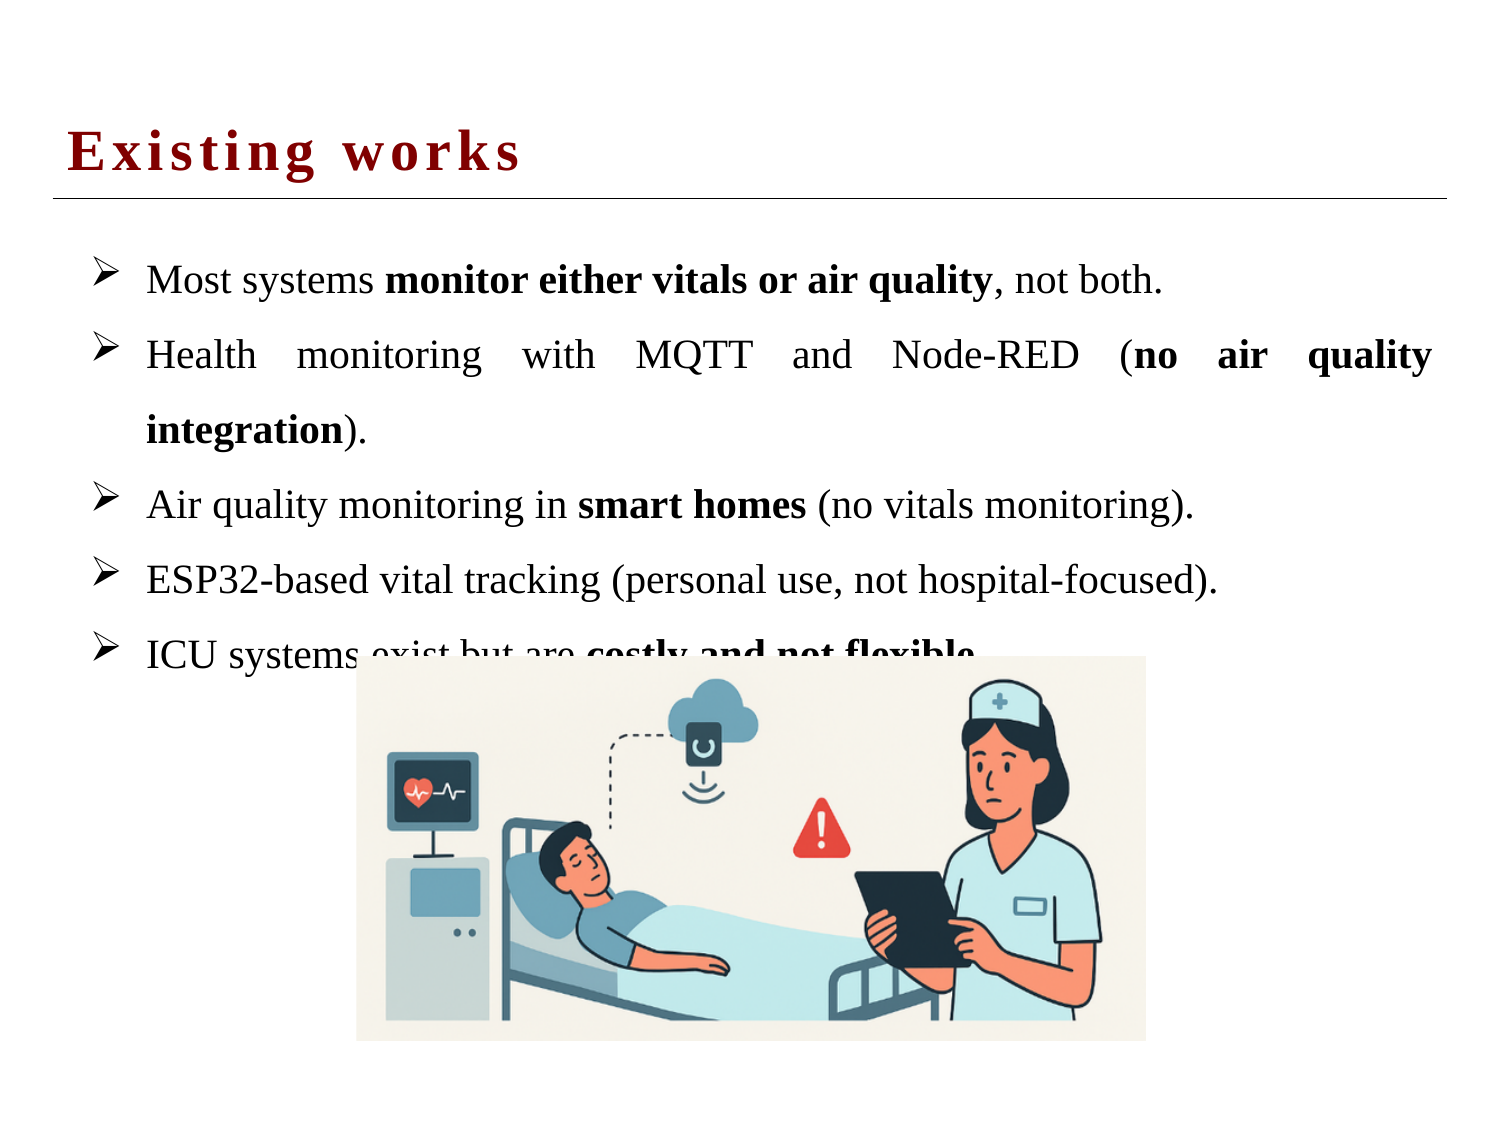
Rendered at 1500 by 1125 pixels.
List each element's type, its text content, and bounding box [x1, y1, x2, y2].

text_box [356, 656, 1147, 1041]
text_box Most systems monitor either vitals or air quality, not both. Health monitoring with MQTT and Node-RED (no air quality integration). Air quality monitoring in smart homes (no vitals monitoring). ESP32-based vital tracking (personal use, not hospital-focused). ICU systems exist but are costly and not flexible. [52, 219, 1448, 685]
text_box Existing works [52, 104, 1448, 189]
